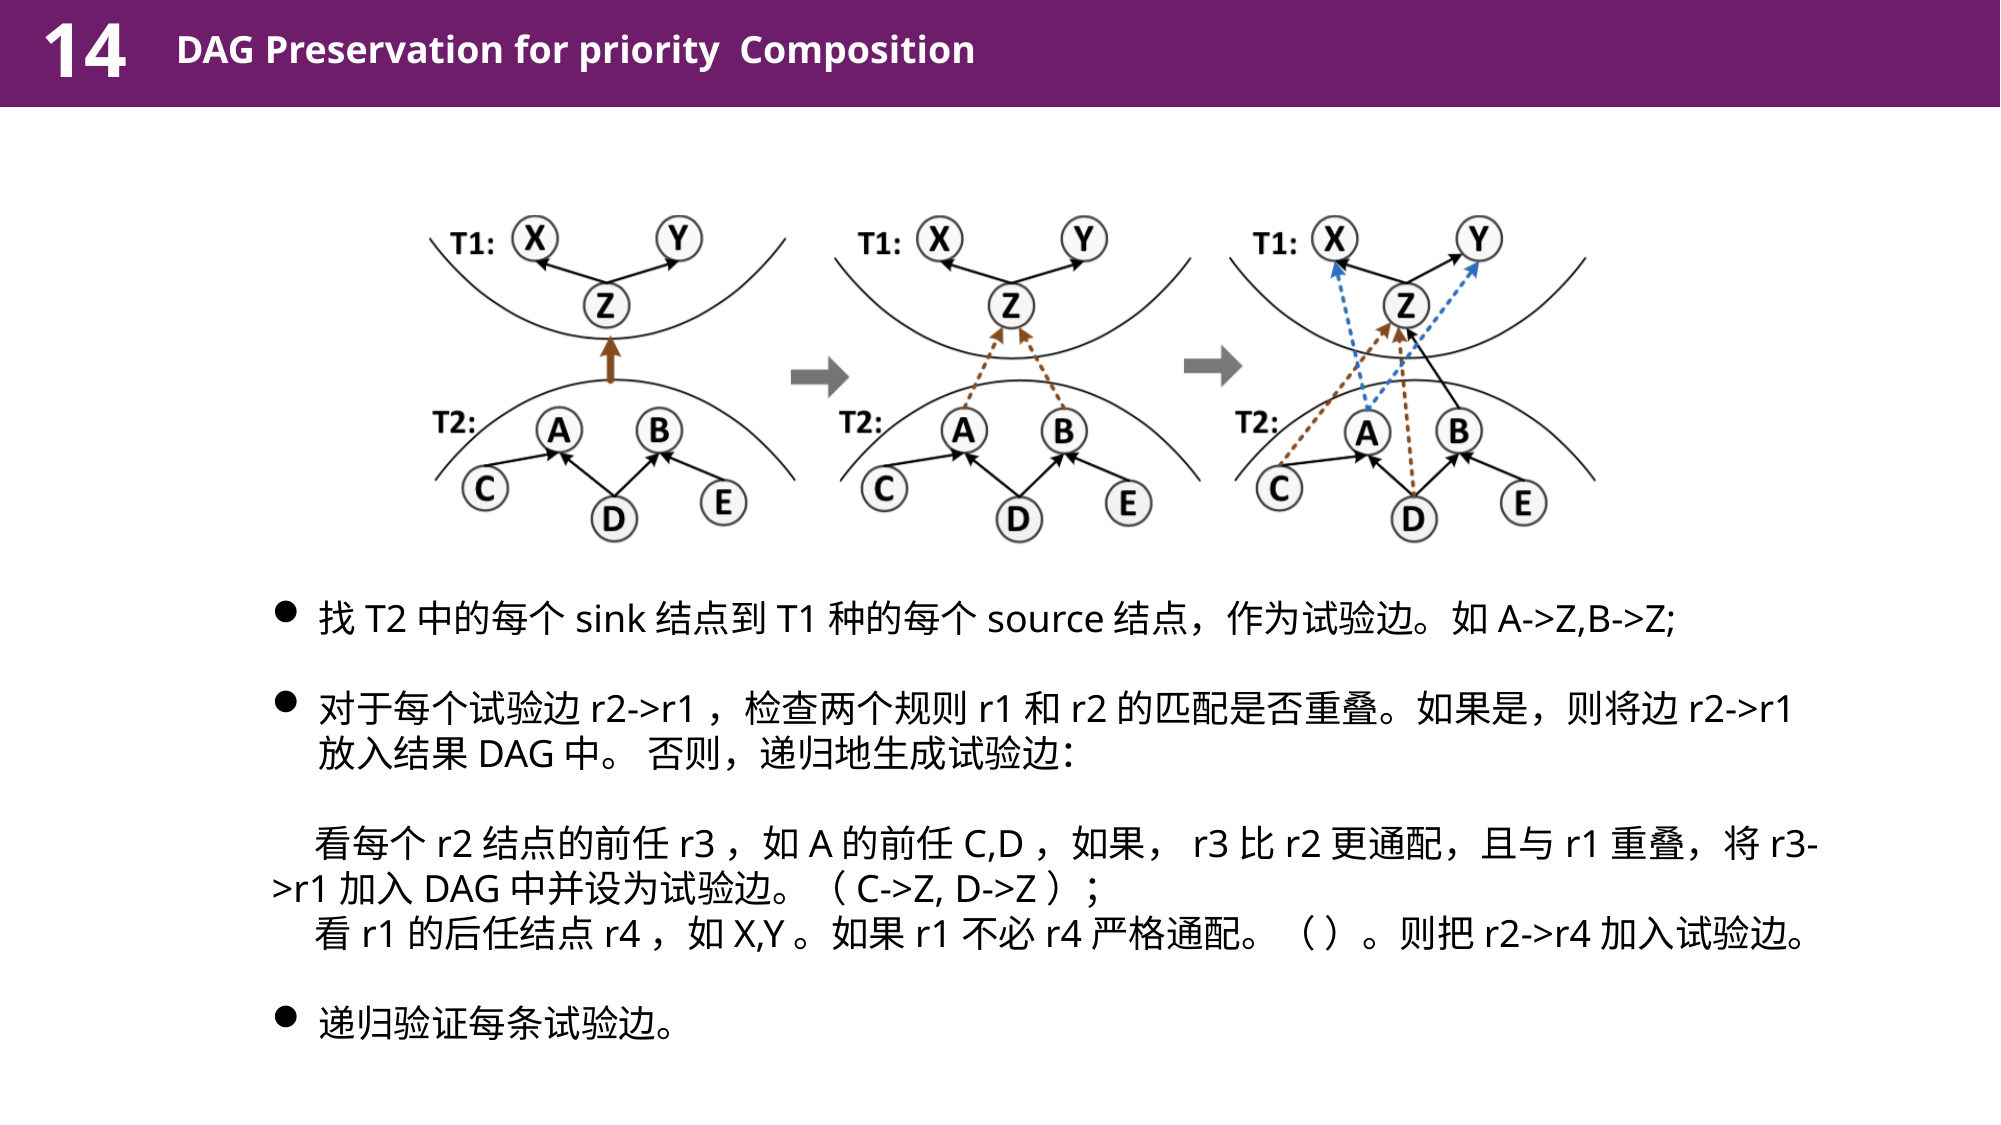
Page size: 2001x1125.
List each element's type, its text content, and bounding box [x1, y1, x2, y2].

text_box 找T2中的每个sink结点到T1种的每个source结点，作为试验边。如A->Z,B->Z; 对于每个试验边r2->r1，检查两个规则r1和r2的匹配是否重叠。如果是，则将边r2->r1放入结果DAG中。 否则，递归地生成试验边： 看每个r2结点的前任r3，如A的前任C,D，如果，r3比r2更通配，且与r1重叠，将r3->r1加入DAG中并设为试验边。（C->Z, D->Z）； 看r1的后任结点r4，如X,Y。如果r1不必r4严格通配。（ ）。则把r2->r4加入试验边。 递归验证每条试验边。 [257, 587, 1852, 1052]
list 14 [26, 13, 258, 93]
picture [398, 214, 1649, 556]
list DAG Preservation for priority Composition [258, 23, 1832, 84]
